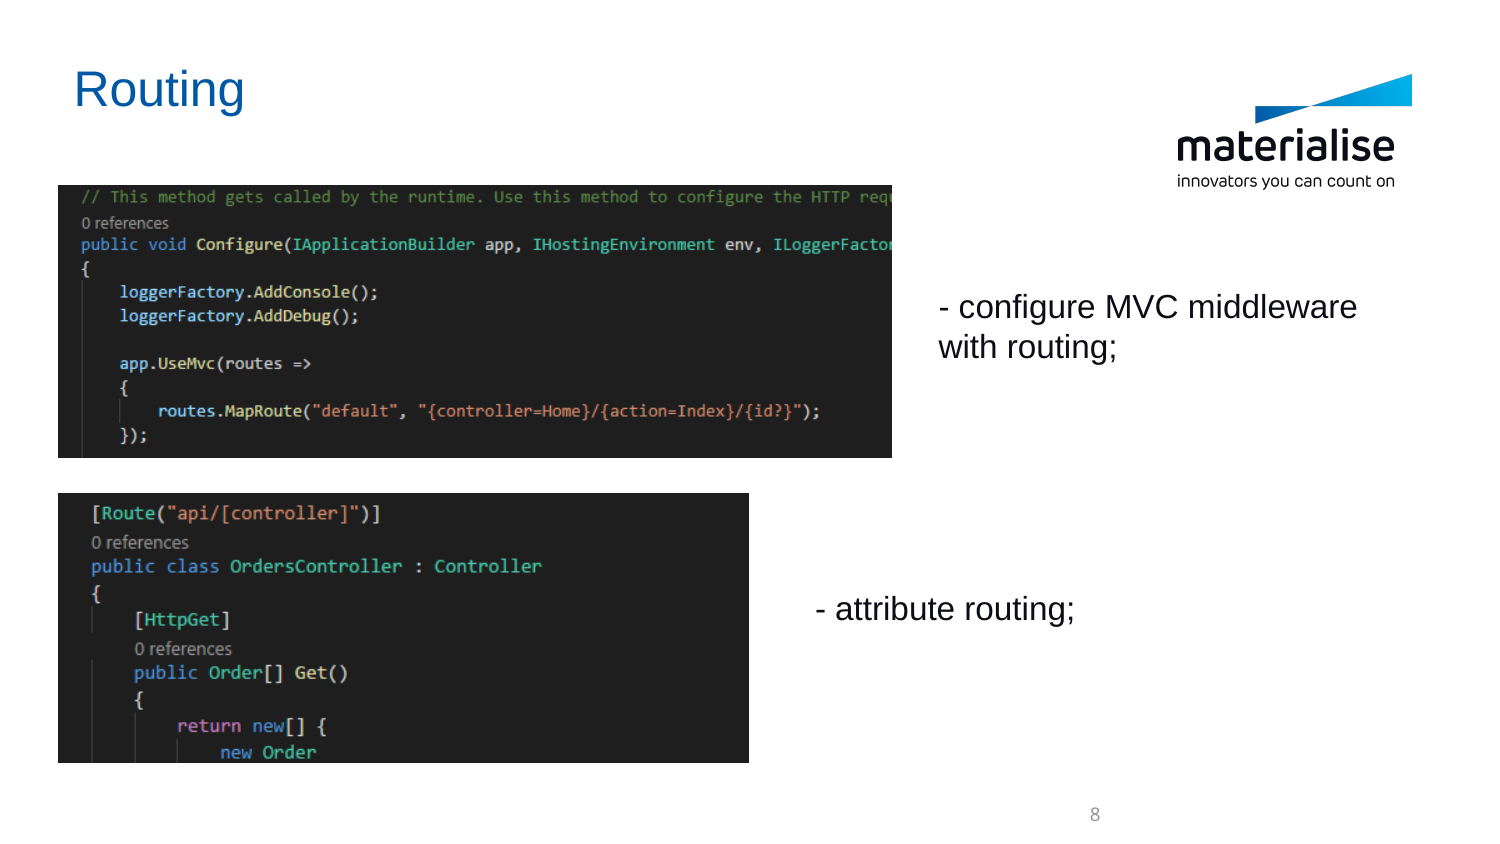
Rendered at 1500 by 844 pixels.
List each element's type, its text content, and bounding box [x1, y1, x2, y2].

picture [58, 185, 892, 458]
picture [1178, 74, 1412, 190]
text_box - configure MVC middleware with routing; [923, 278, 1425, 373]
picture [58, 493, 750, 763]
text_box - attribute routing; [800, 579, 1302, 635]
title Routing [58, 47, 1164, 126]
slide_number 8 [1074, 794, 1425, 844]
